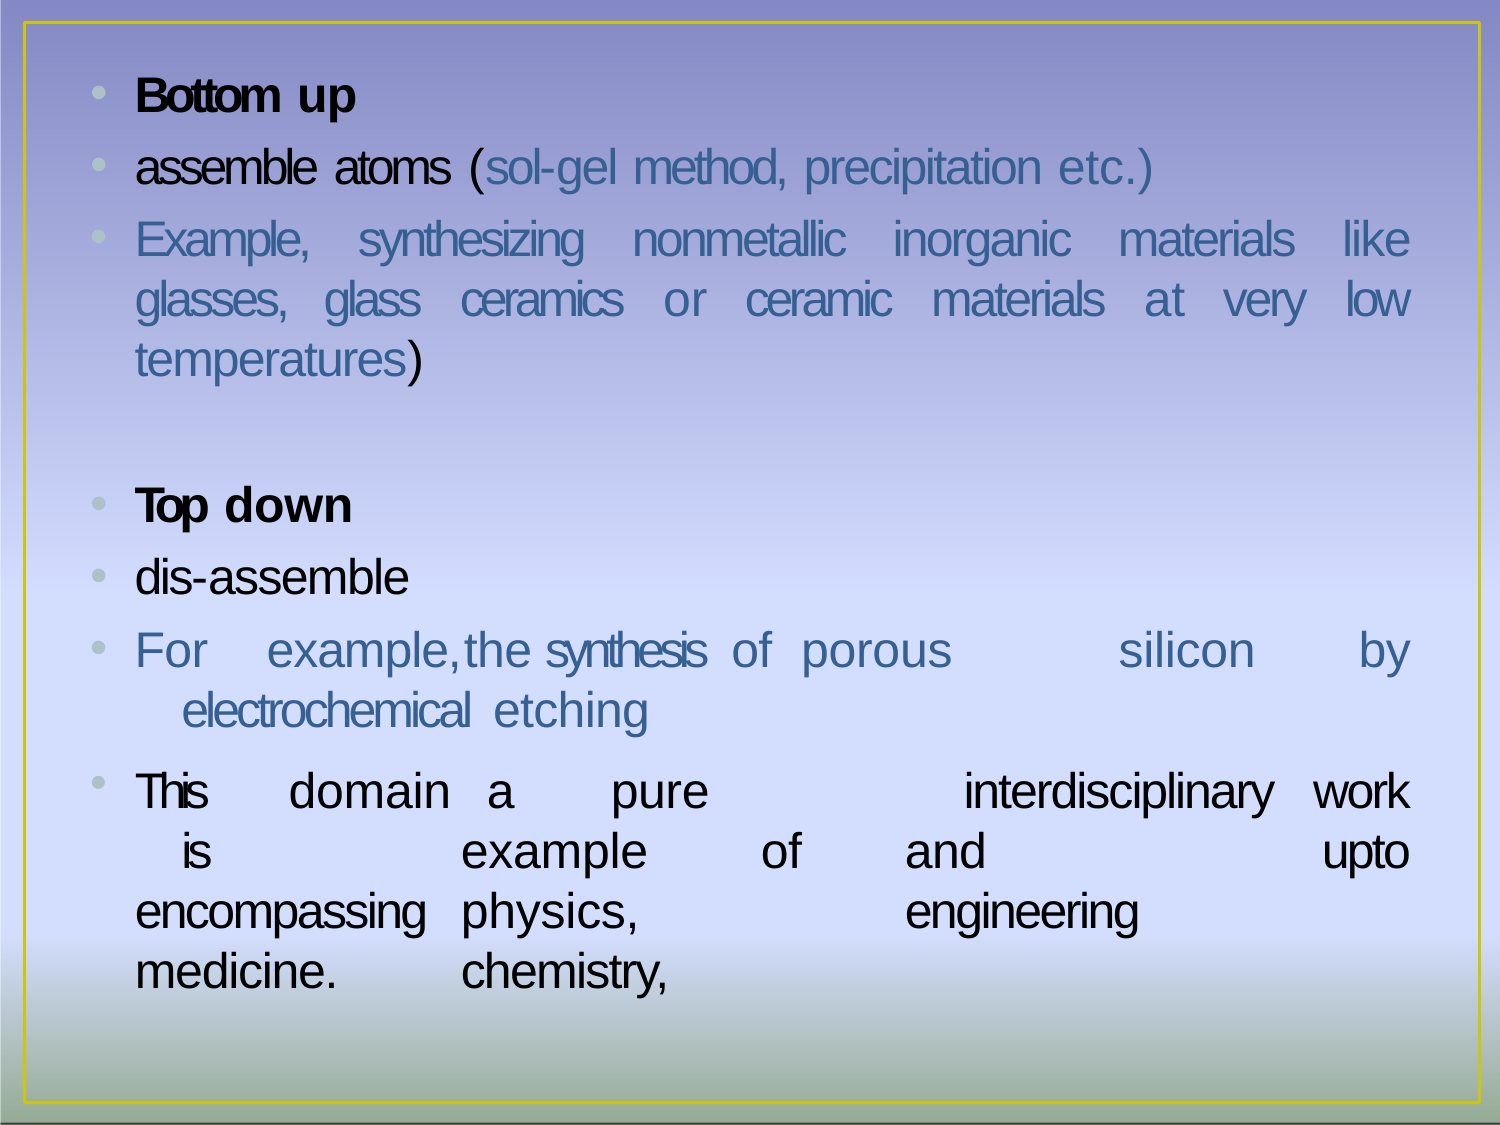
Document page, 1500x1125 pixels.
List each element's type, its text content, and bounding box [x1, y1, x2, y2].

text_box work upto [1311, 756, 1413, 879]
text_box This domain is encompassing medicine. [87, 756, 454, 999]
text_box Bottom up assemble atoms (sol-gel method, precipitation etc.) Example, synthesizing nonmetallic inorganic materials like glasses, glass ceramics or ceramic materials at very low temperatures) Top down dis-assemble For example, the synthesis of porous silicon by electrochemical etching [87, 48, 1413, 737]
text_box and engineering [902, 816, 1272, 939]
text_box interdisciplinary [961, 756, 1280, 819]
picture [0, 0, 1500, 1125]
text_box a pure example of physics, chemistry, [458, 756, 929, 999]
